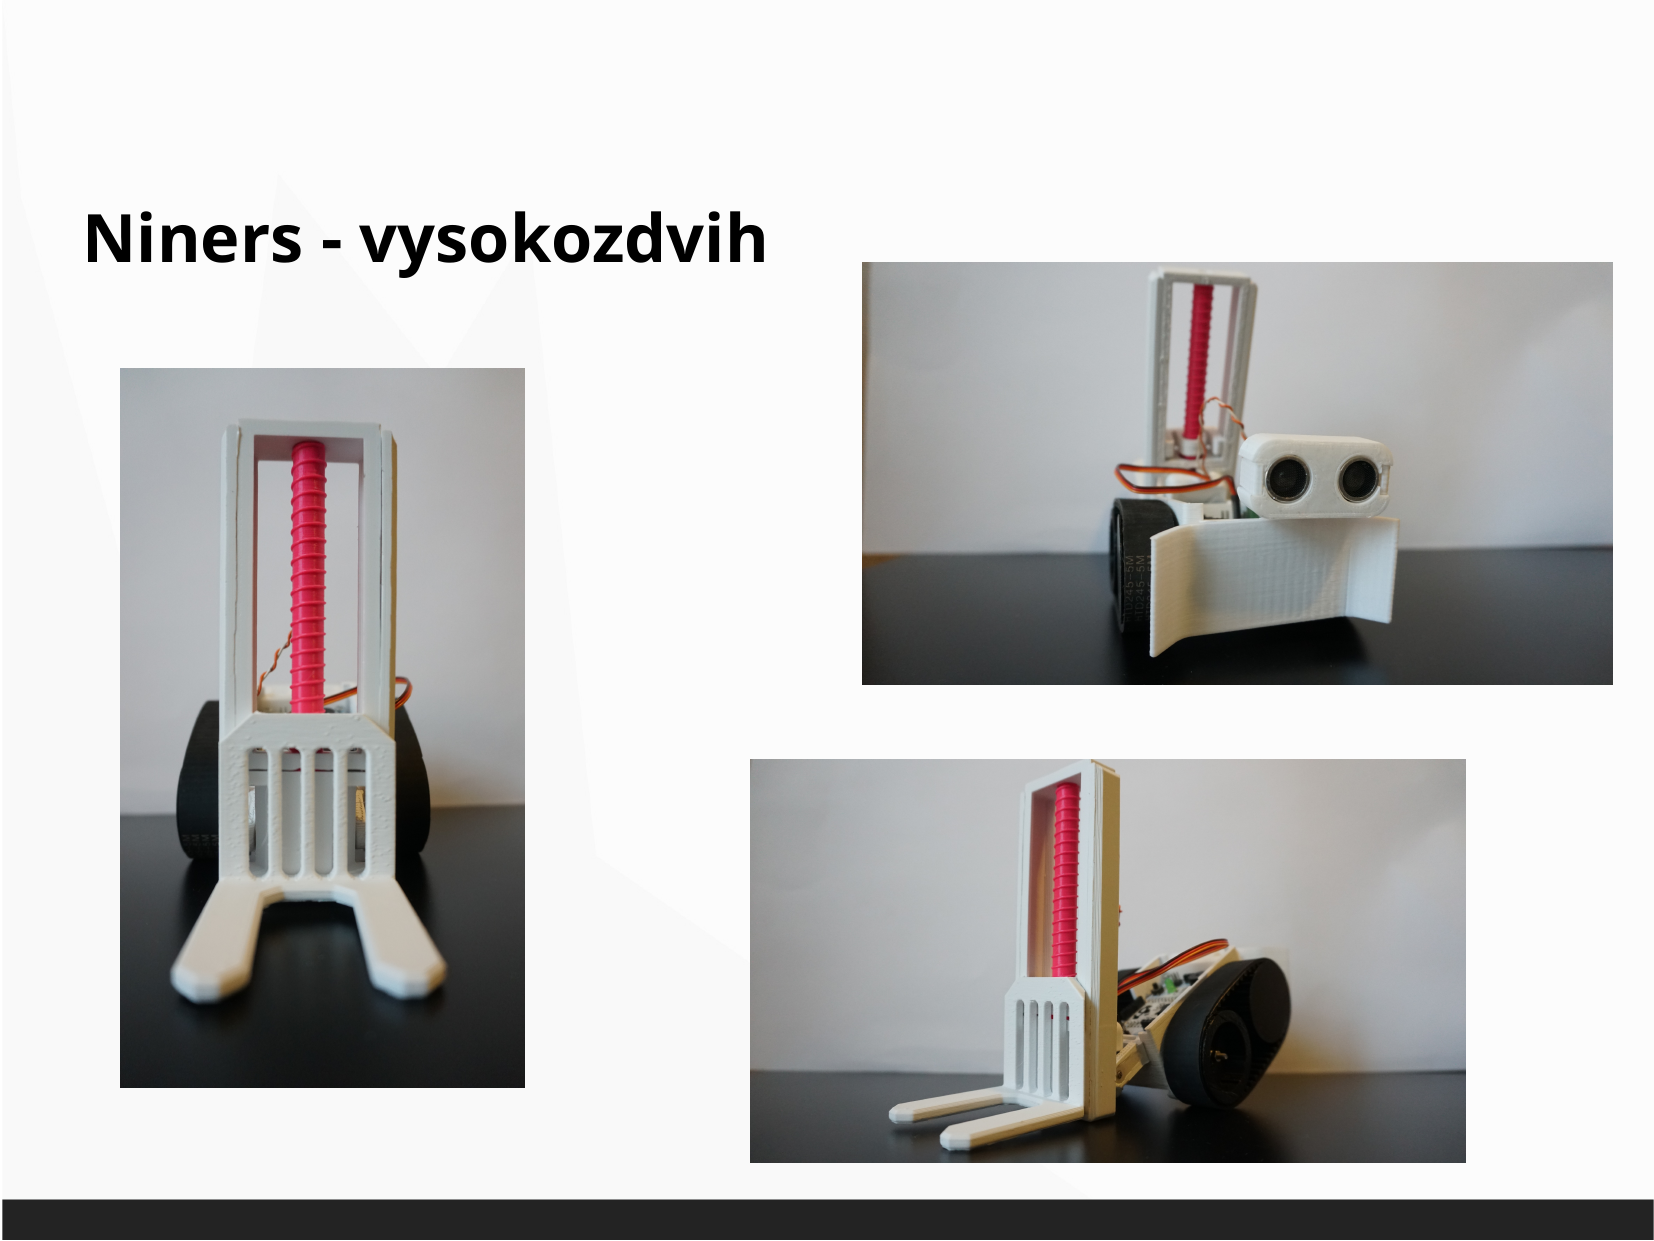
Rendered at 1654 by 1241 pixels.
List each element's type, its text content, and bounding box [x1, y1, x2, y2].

text_box Niners - vysokozdvih [82, 195, 1571, 276]
picture [2, 0, 1654, 1241]
